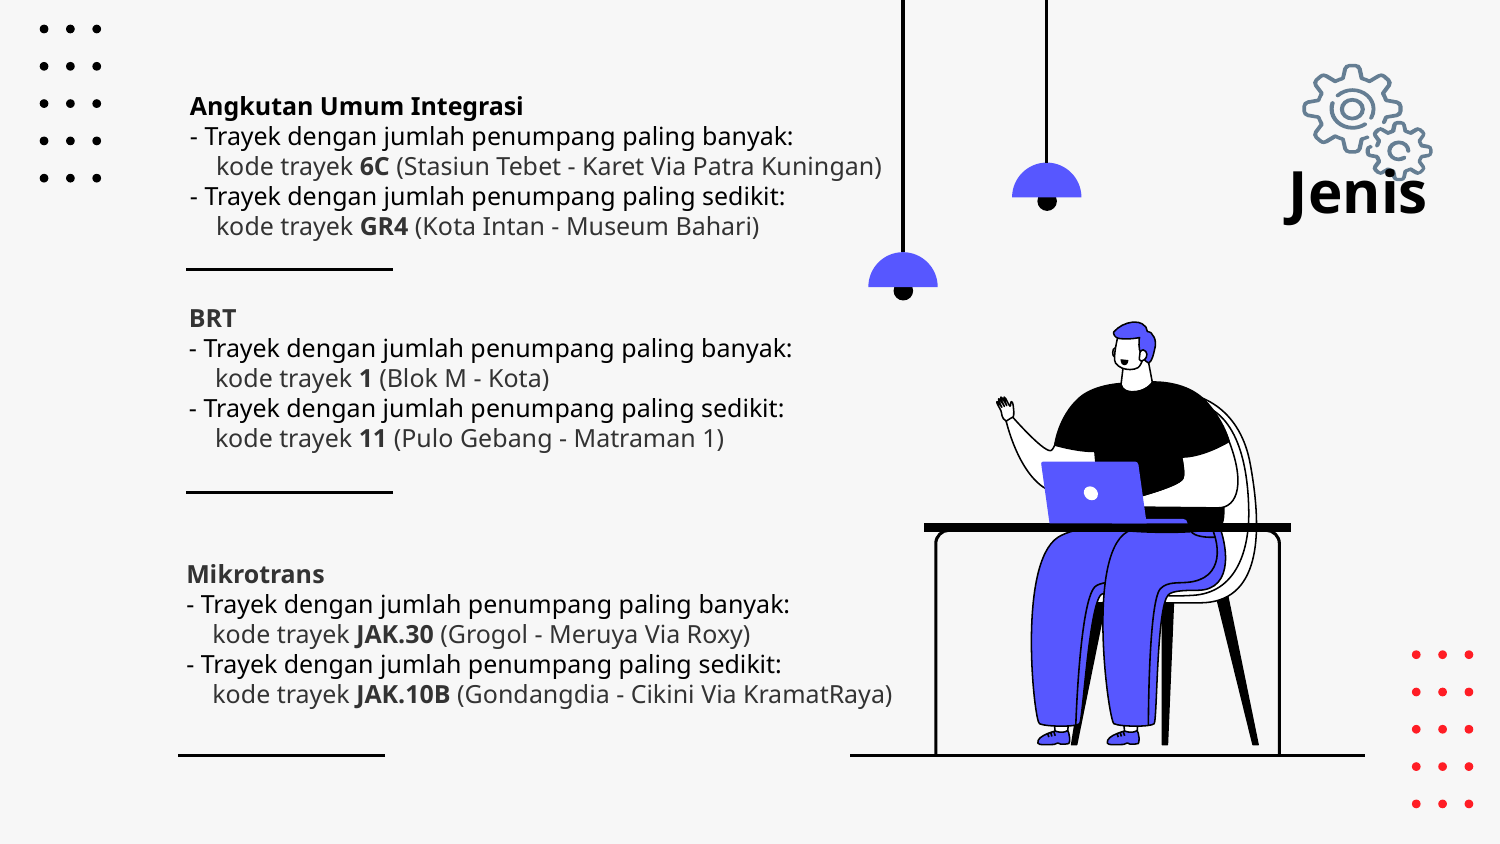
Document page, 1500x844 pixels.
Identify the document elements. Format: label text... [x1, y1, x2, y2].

text_box BRT - Trayek dengan jumlah penumpang paling banyak: kode trayek 1 (Blok M - Kota) - Trayek dengan jumlah penumpang paling sedikit: kode trayek 11 (Pulo Gebang - Matraman 1) [148, 298, 916, 468]
text_box Mikrotrans - Trayek dengan jumlah penumpang paling banyak: kode trayek JAK.30 (Grogol - Meruya Via Roxy) - Trayek dengan jumlah penumpang paling sedikit: kode trayek JAK.10B (Gondangdia - Cikini Via KramatRaya) [146, 526, 913, 724]
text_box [923, 321, 1292, 758]
text_box Angkutan Umum Integrasi - Trayek dengan jumlah penumpang paling banyak: kode trayek 6C (Stasiun Tebet - Karet Via Patra Kuningan) - Trayek dengan jumlah penumpang paling sedikit: kode trayek GR4 (Kota Intan - Museum Bahari) [150, 60, 863, 256]
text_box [1273, 63, 1500, 241]
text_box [868, 0, 938, 301]
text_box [1011, 0, 1082, 212]
